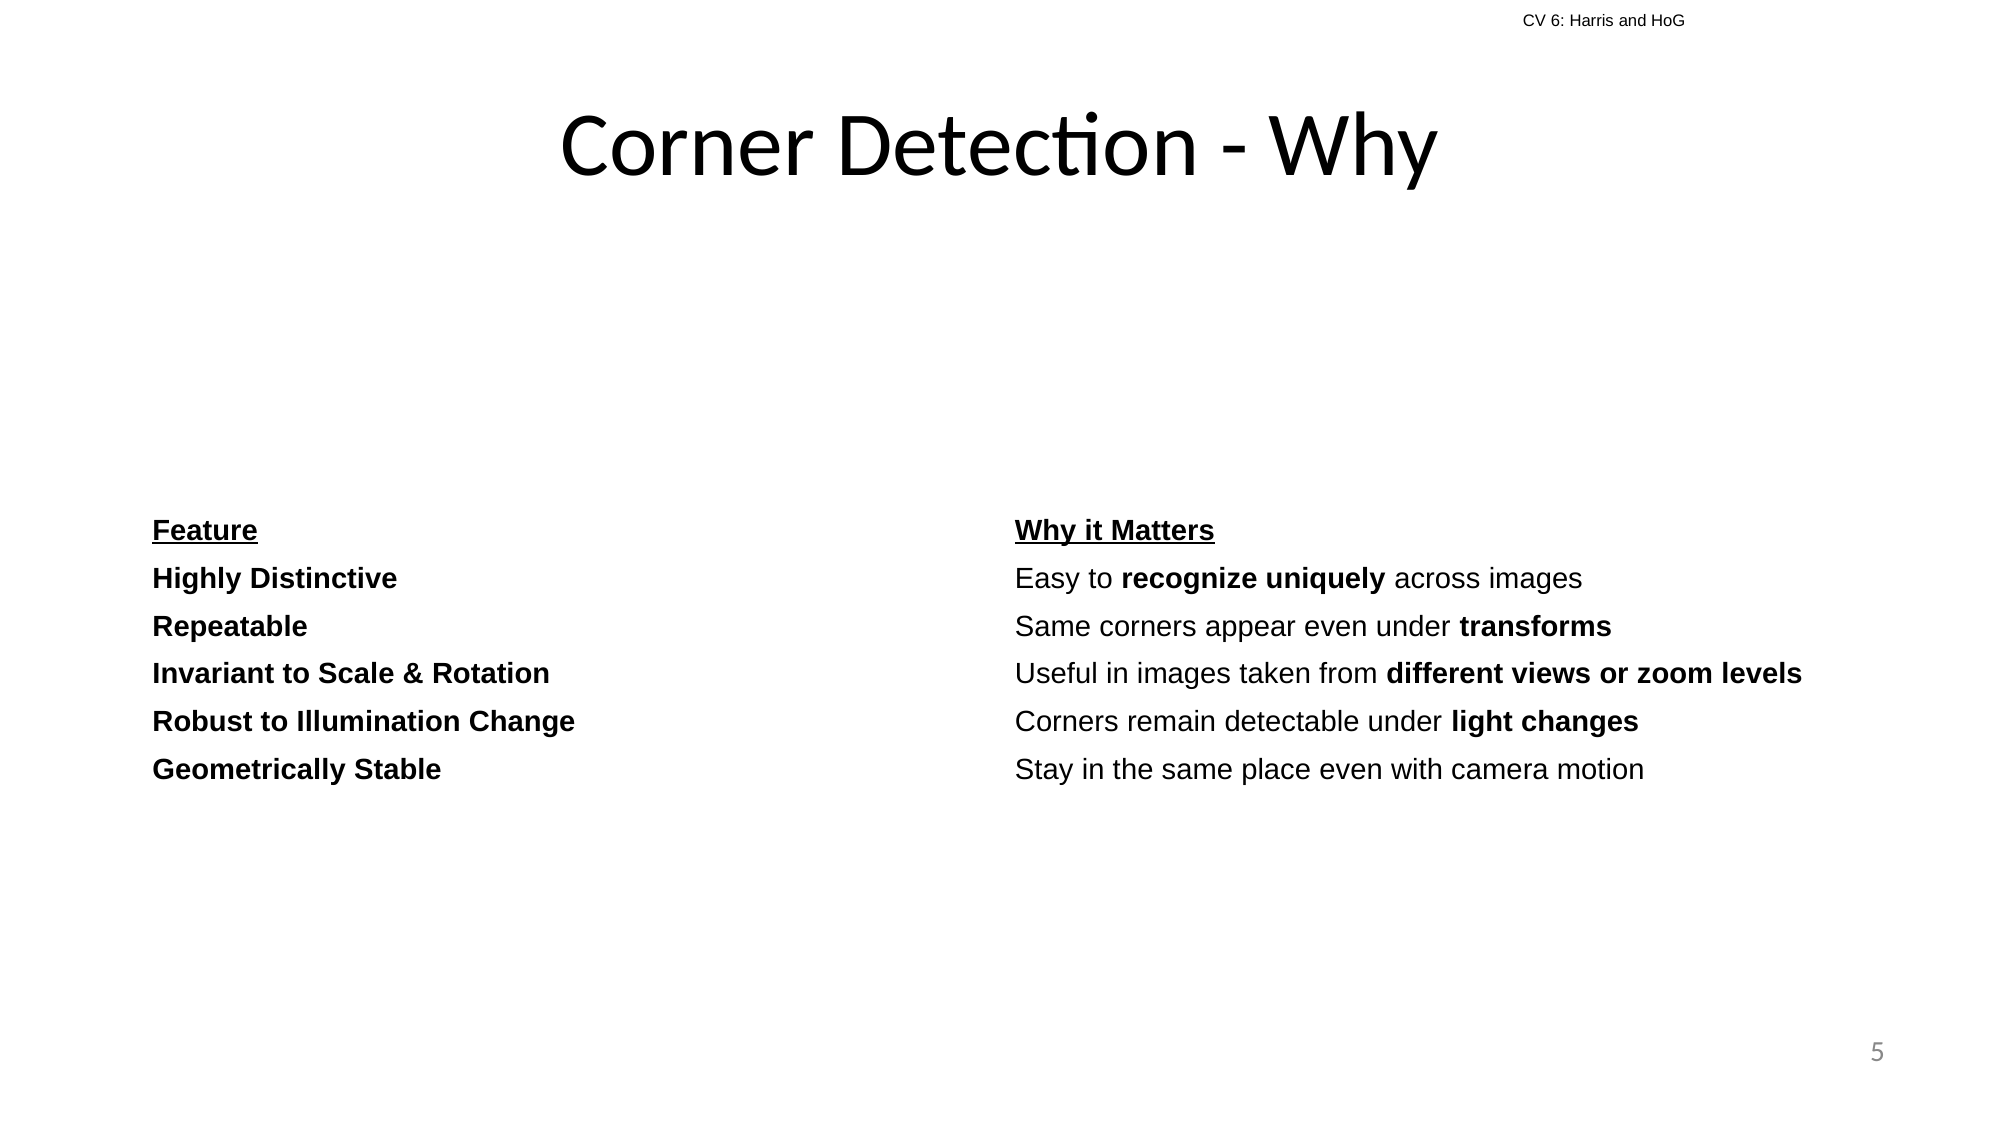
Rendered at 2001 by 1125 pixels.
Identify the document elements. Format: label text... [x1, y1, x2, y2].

table_cell Corners remain detectable under light changes [1000, 698, 1862, 746]
table_cell Highly Distinctive [137, 554, 1000, 602]
table_cell Invariant to Scale & Rotation [137, 650, 1000, 698]
table_header Why it Matters [1000, 506, 1862, 554]
table_cell Repeatable [137, 602, 1000, 650]
table_cell Stay in the same place even with camera motion [1000, 746, 1862, 793]
table_cell Same corners appear even under transforms [1000, 602, 1862, 650]
title Corner Detection - Why [99, 45, 1900, 233]
table_cell Easy to recognize uniquely across images [1000, 554, 1862, 602]
table_cell Useful in images taken from different views or zoom levels [1000, 650, 1862, 698]
slide_number 5 [1433, 1024, 1900, 1103]
table_cell Geometrically Stable [137, 746, 1000, 793]
table_cell Robust to Illumination Change [137, 698, 1000, 746]
table_header Feature [137, 506, 1000, 554]
